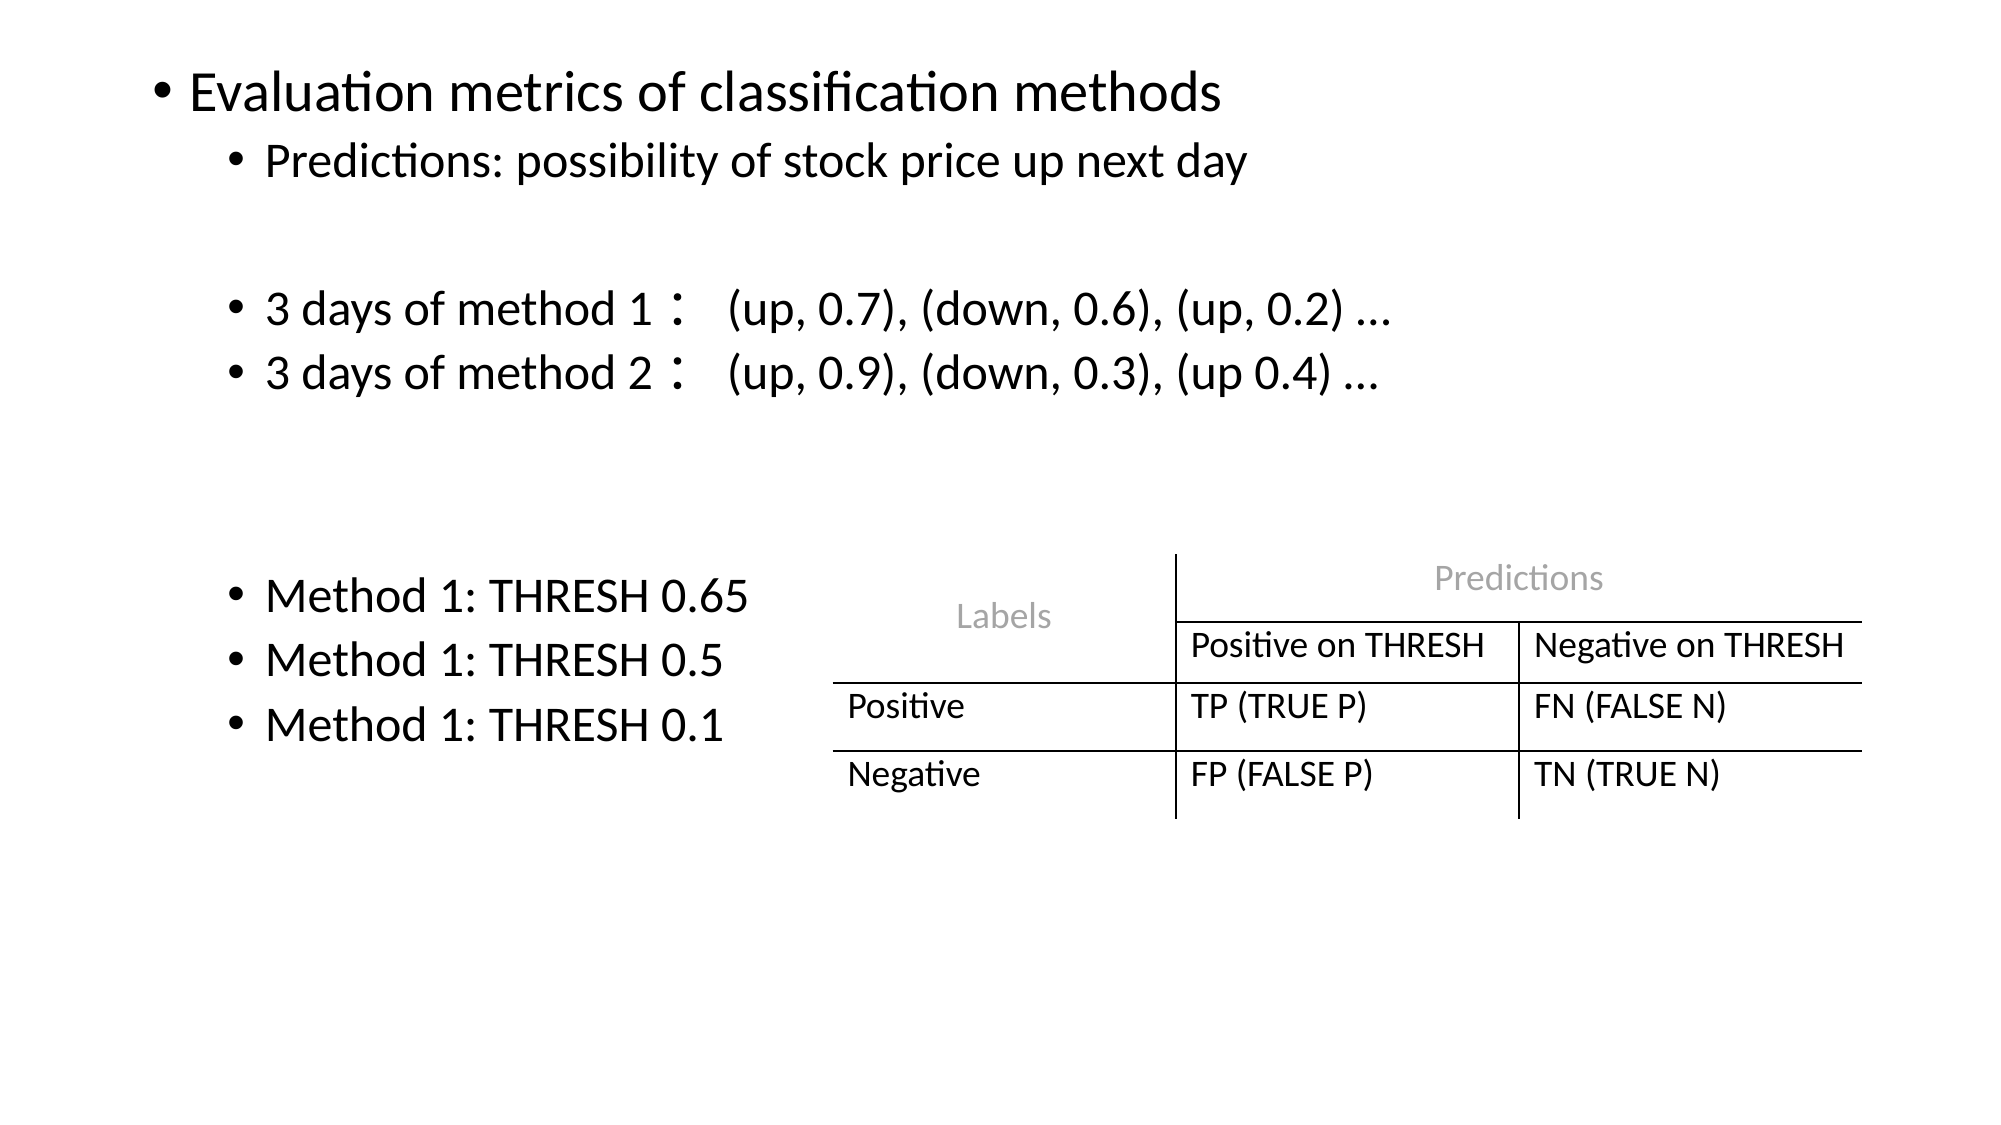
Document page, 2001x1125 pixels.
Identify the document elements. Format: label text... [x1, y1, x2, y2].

table_header Predictions [1177, 554, 1862, 621]
table_cell Positive on THRESH [1177, 623, 1518, 682]
table_cell FN (FALSE N) [1520, 684, 1862, 750]
table_cell TN (TRUE N) [1520, 752, 1862, 819]
table_cell Positive [833, 684, 1175, 750]
table_cell Negative on THRESH [1520, 623, 1862, 682]
table_cell Negative [833, 752, 1175, 819]
table_cell TP (TRUE P) [1177, 684, 1518, 750]
table_cell FP (FALSE P) [1177, 752, 1518, 819]
table_header Labels [833, 554, 1175, 682]
